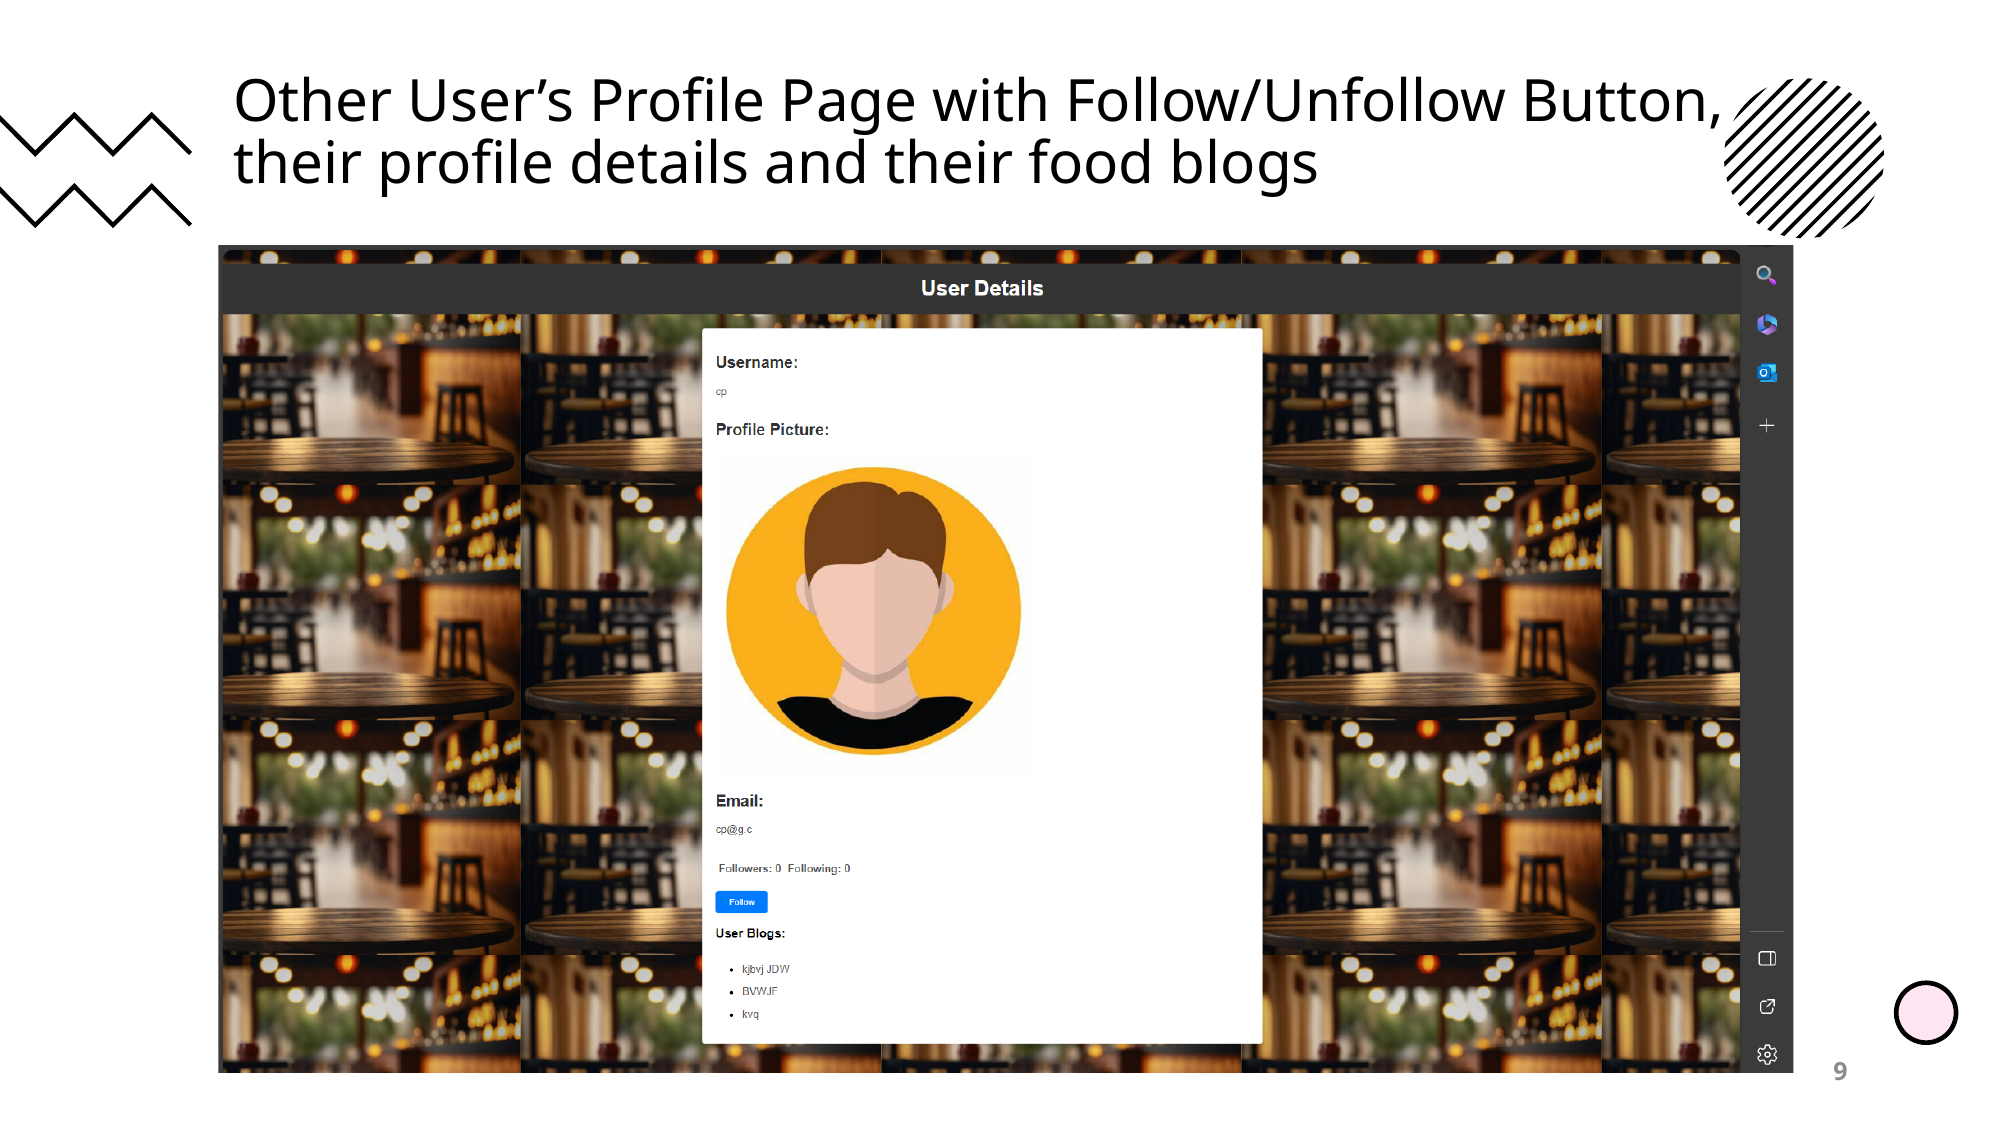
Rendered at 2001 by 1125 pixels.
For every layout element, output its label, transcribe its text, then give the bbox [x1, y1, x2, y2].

slide_number 9 [1412, 1042, 1863, 1103]
title Other User’s Profile Page with Follow/Unfollow Button, their profile details and their food blogs [218, 52, 1818, 215]
picture [218, 244, 1794, 1073]
